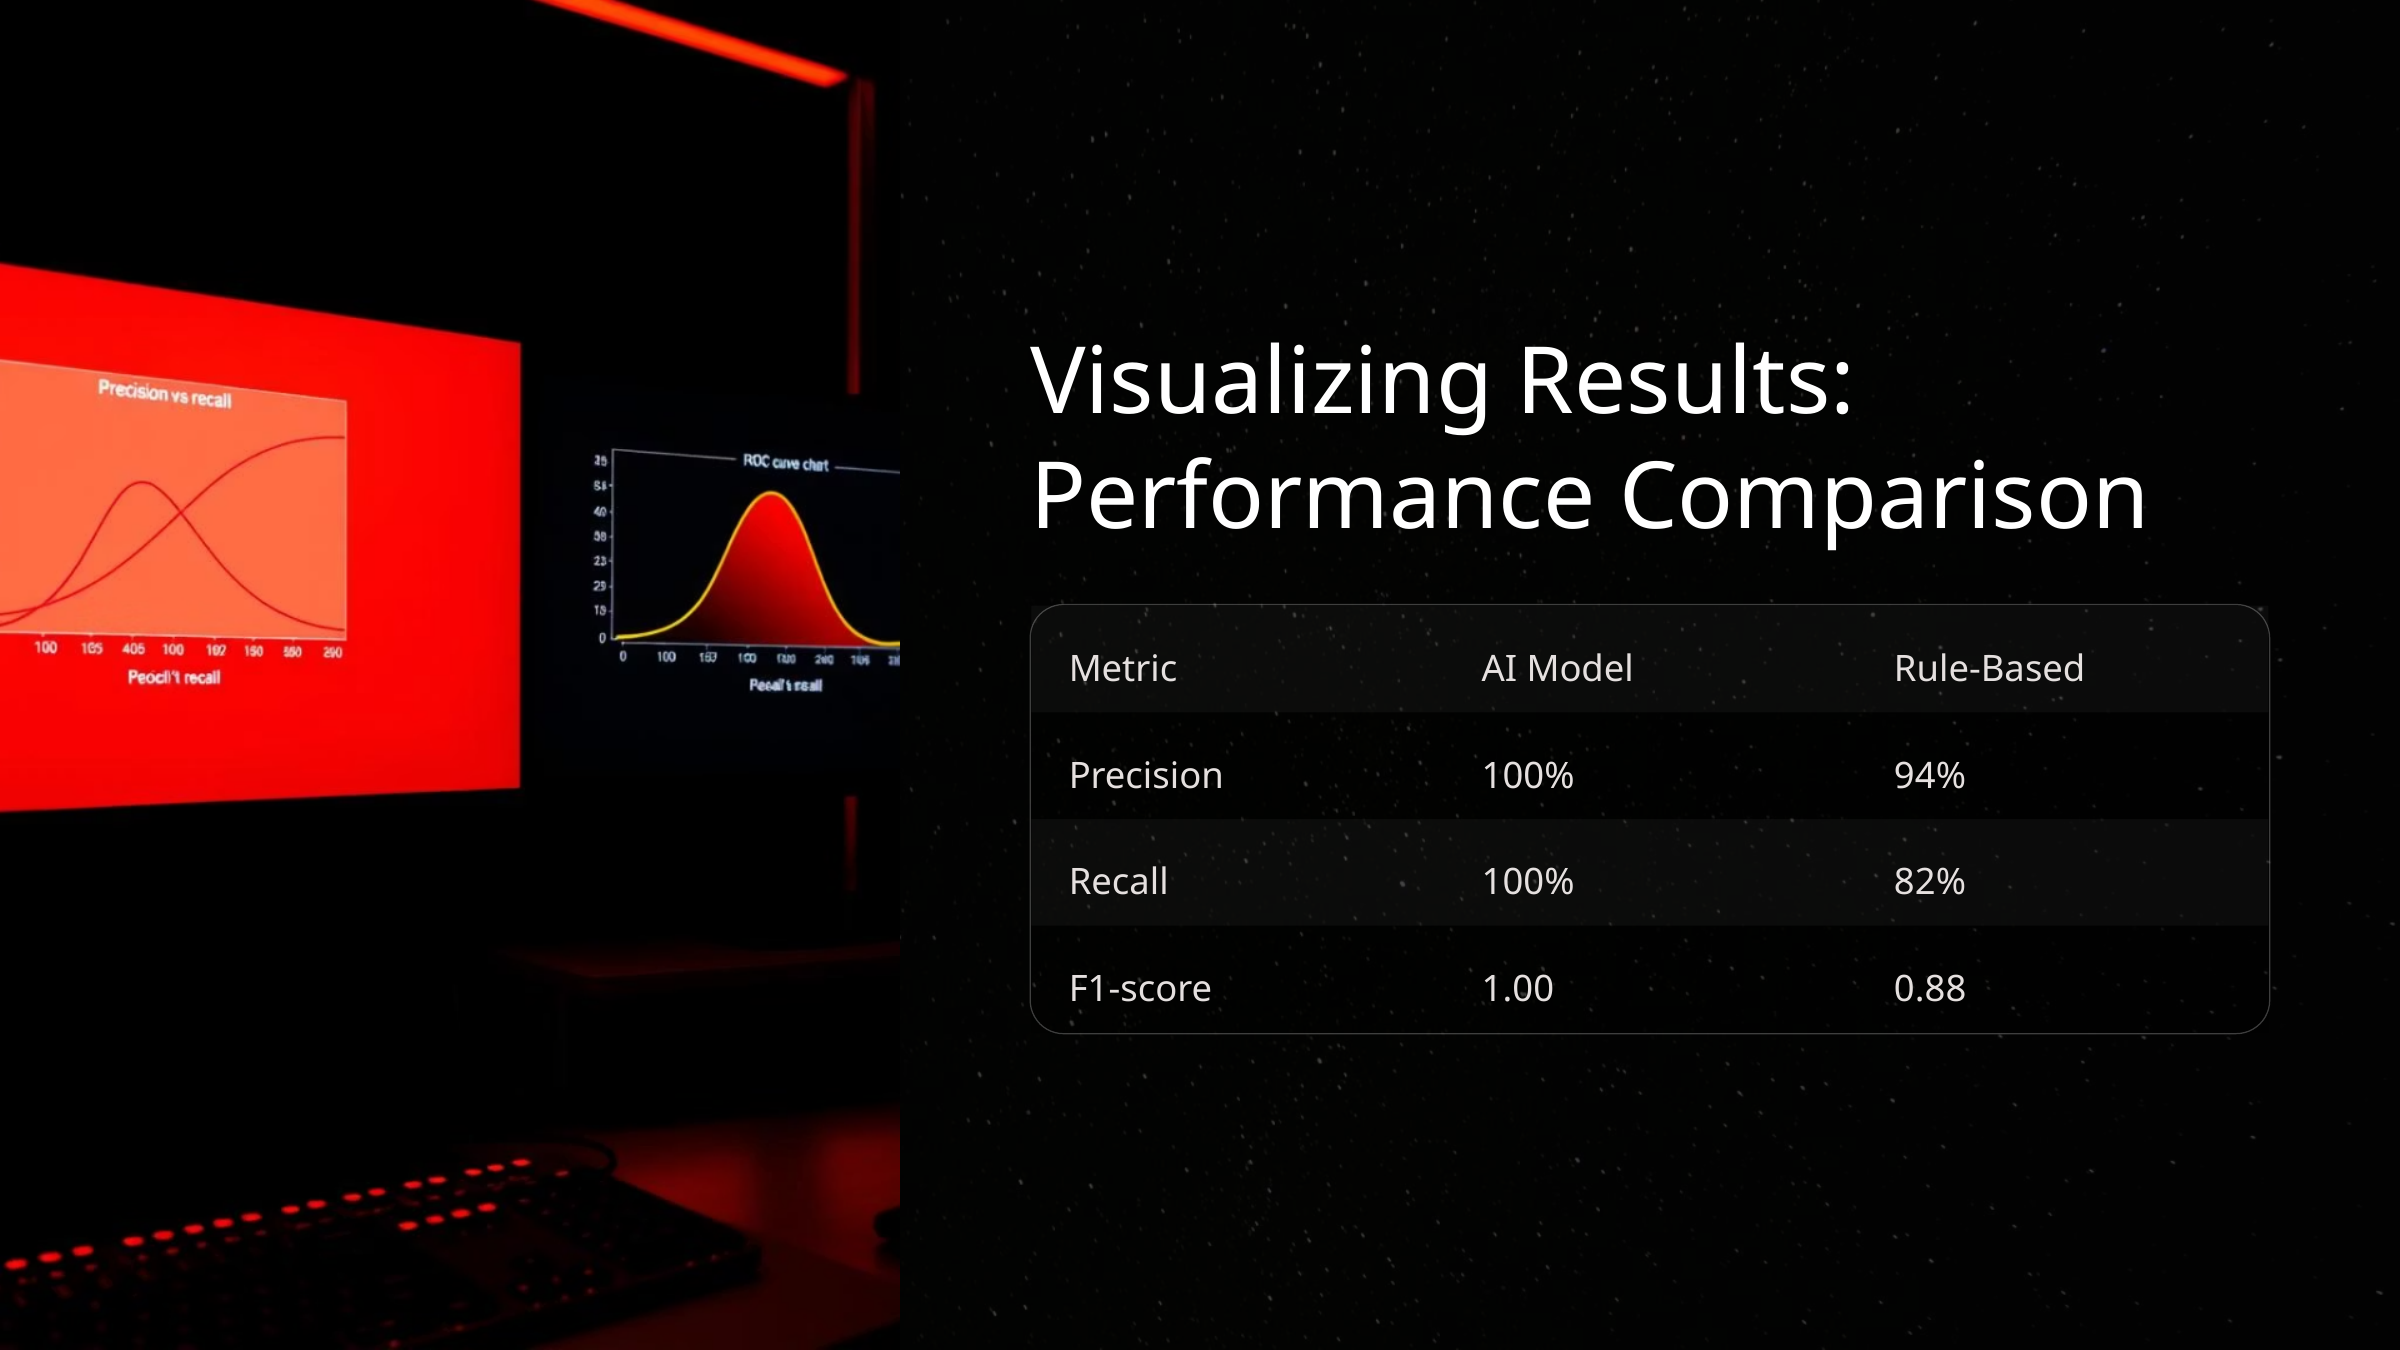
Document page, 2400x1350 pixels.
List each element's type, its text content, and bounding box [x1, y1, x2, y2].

text_box 1.00 [1481, 949, 1819, 1009]
text_box [1031, 819, 2269, 925]
text_box Visualizing Results: Performance Comparison [1030, 316, 2270, 549]
text_box Precision [1068, 736, 1406, 796]
text_box Rule-Based [1893, 629, 2232, 689]
picture [0, 0, 2400, 1350]
text_box F1-score [1068, 949, 1406, 1009]
text_box 100% [1481, 842, 1819, 903]
text_box 0.88 [1893, 949, 2232, 1009]
text_box [1031, 605, 2269, 712]
text_box [1031, 925, 2269, 1033]
text_box 94% [1893, 736, 2232, 796]
text_box Metric [1068, 629, 1406, 689]
text_box Recall [1068, 842, 1406, 903]
text_box [1031, 712, 2269, 819]
text_box 82% [1893, 842, 2232, 903]
text_box 100% [1481, 736, 1819, 796]
text_box AI Model [1481, 629, 1819, 689]
